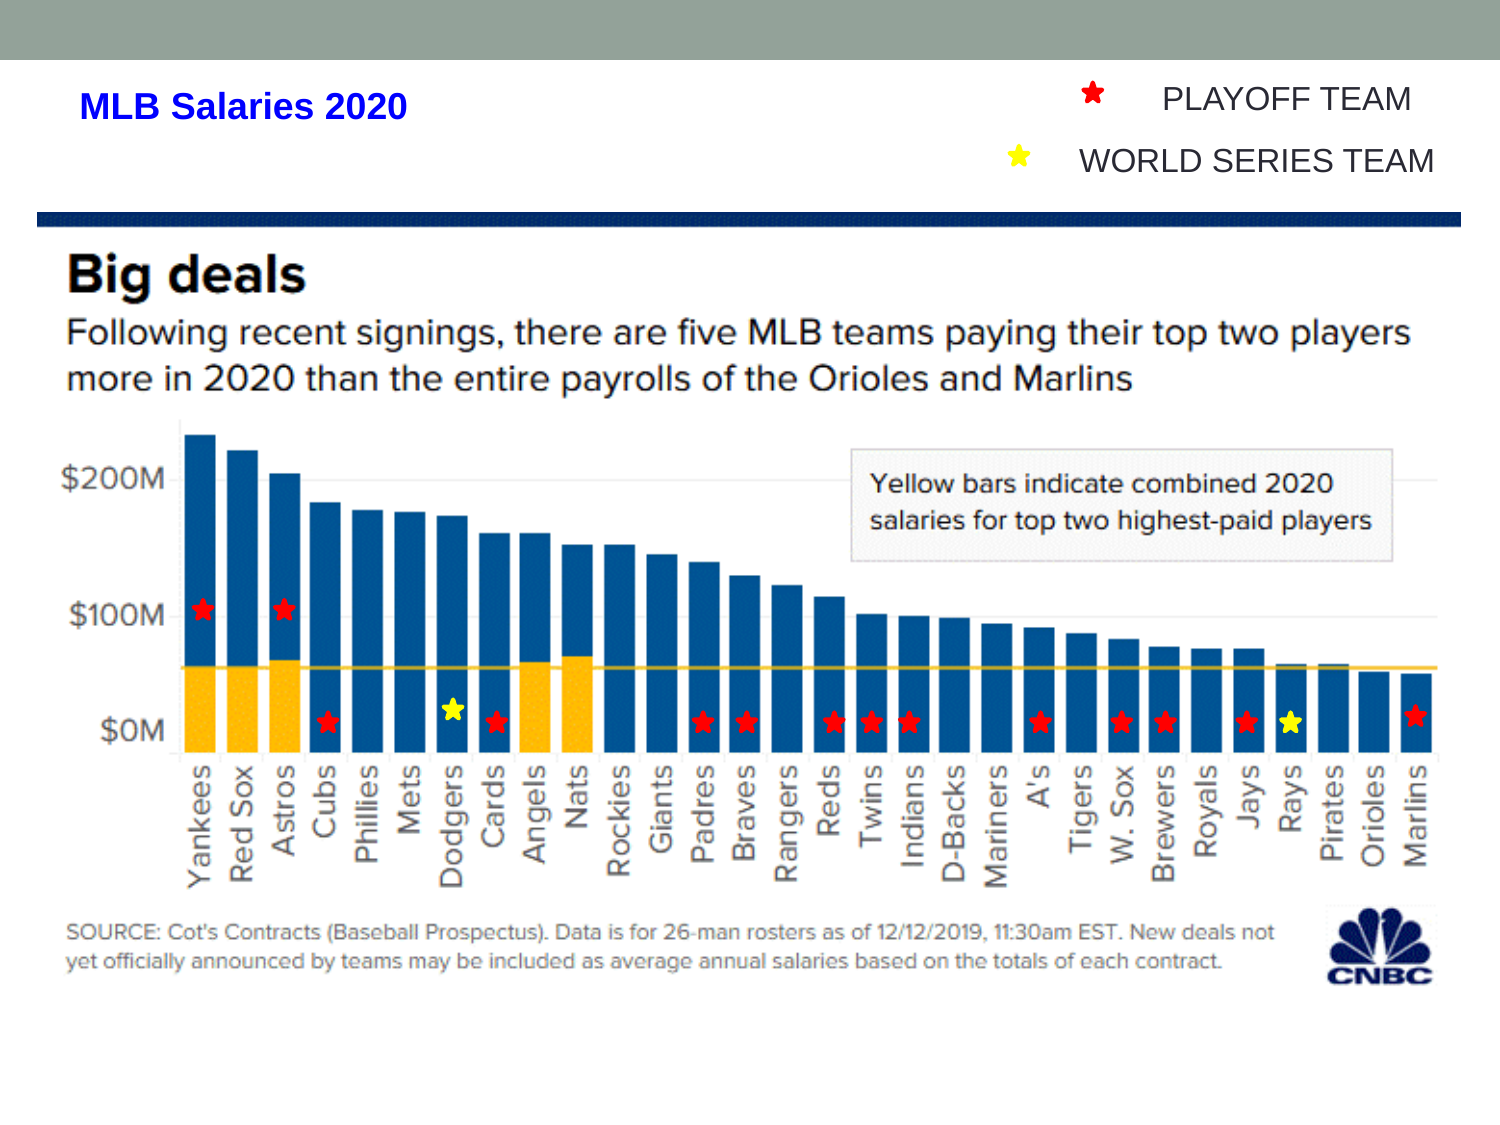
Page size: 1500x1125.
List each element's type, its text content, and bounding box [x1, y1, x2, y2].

text_box PLAYOFF TEAM [1147, 70, 1428, 125]
text_box [1007, 143, 1031, 167]
text_box WORLD SERIES TEAM [1064, 131, 1451, 187]
text_box [1081, 80, 1105, 104]
picture [37, 212, 1461, 1013]
text_box MLB Salaries 2020 [64, 74, 424, 135]
